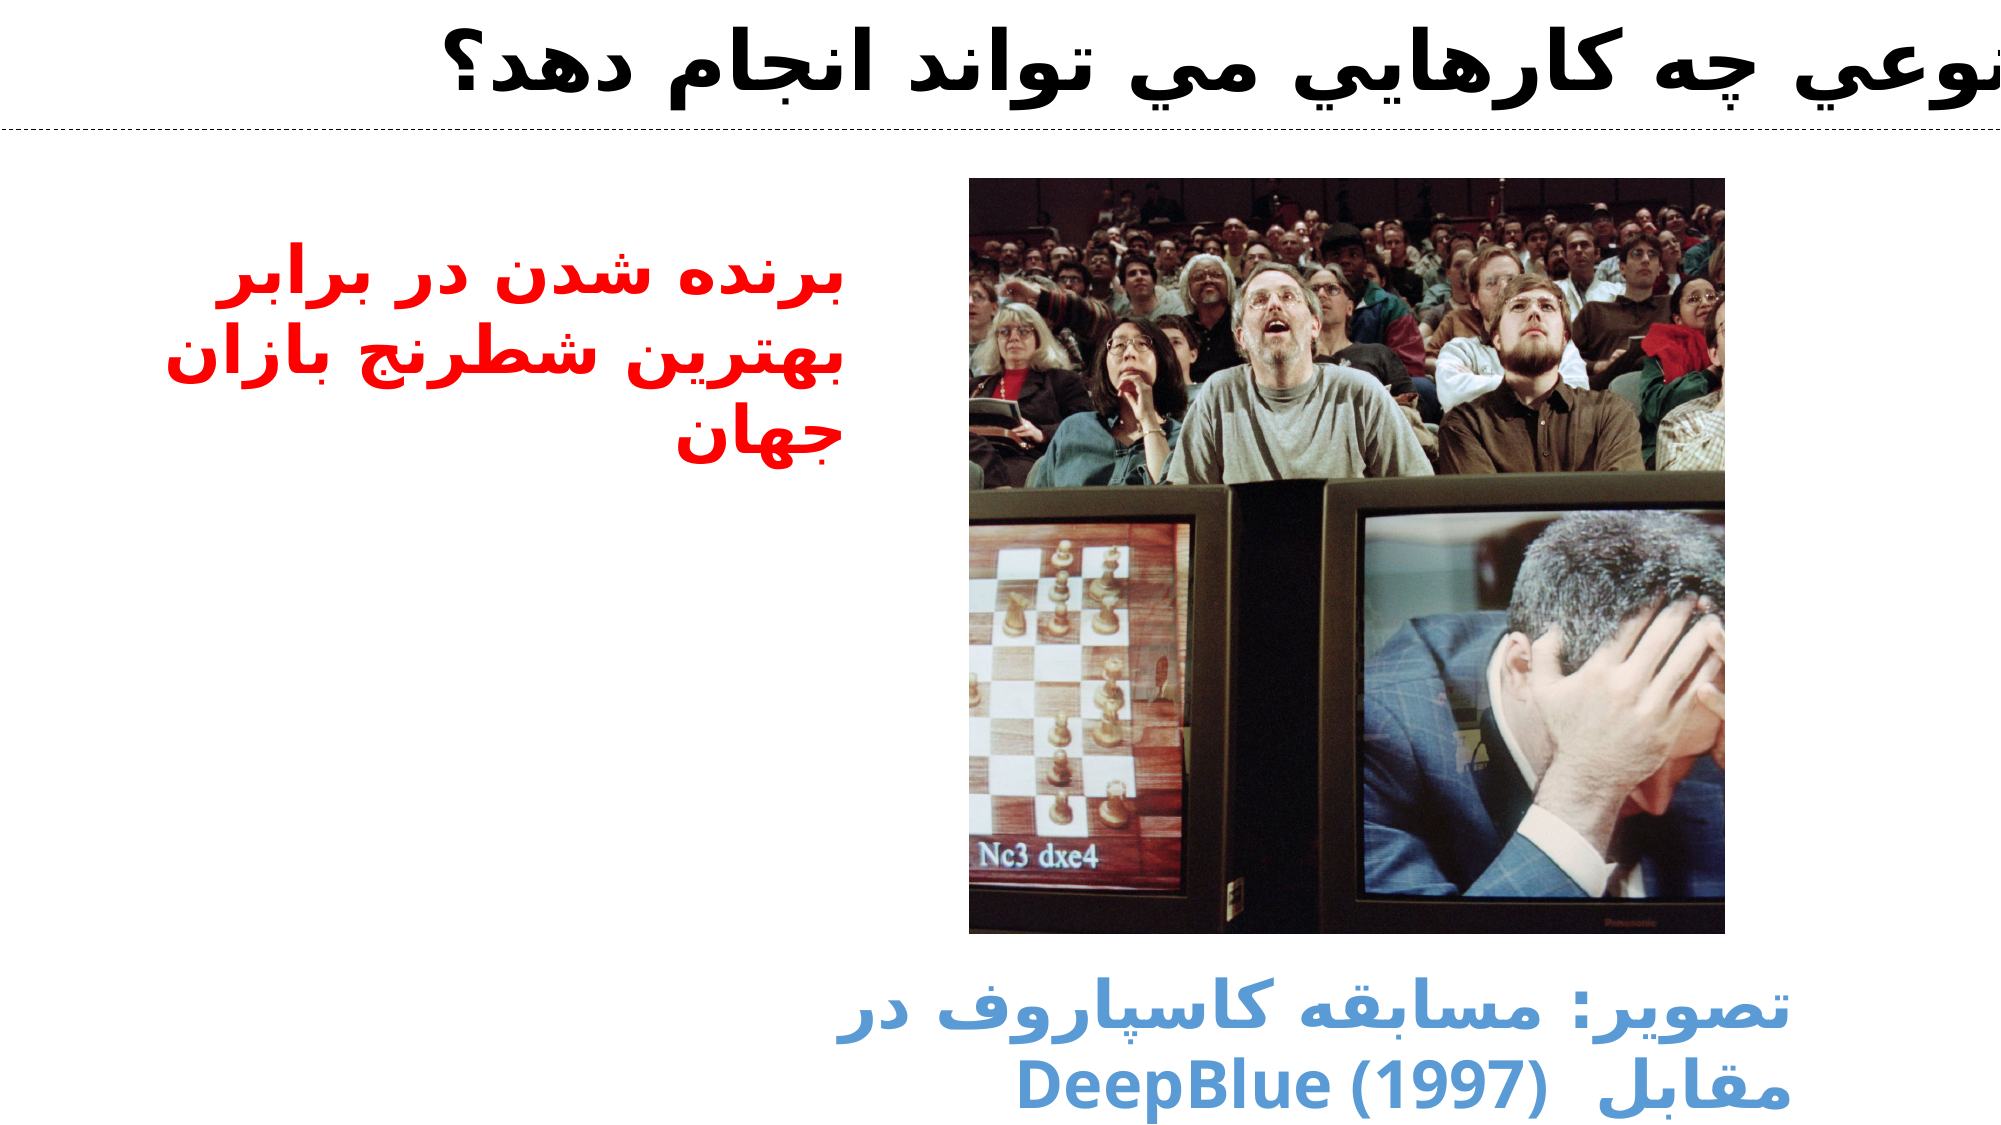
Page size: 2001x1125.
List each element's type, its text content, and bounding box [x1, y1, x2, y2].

text_box تصوير: مسابقه كاسپاروف در مقابل DeepBlue (1997) [806, 954, 1810, 1125]
picture [969, 178, 1725, 934]
text_box هوش مصنوعي چه كارهايي مي تواند انجام دهد؟ [425, 0, 2000, 115]
text_box برنده شدن در برابر بهترين شطرنج بازان جهان [0, 219, 863, 475]
